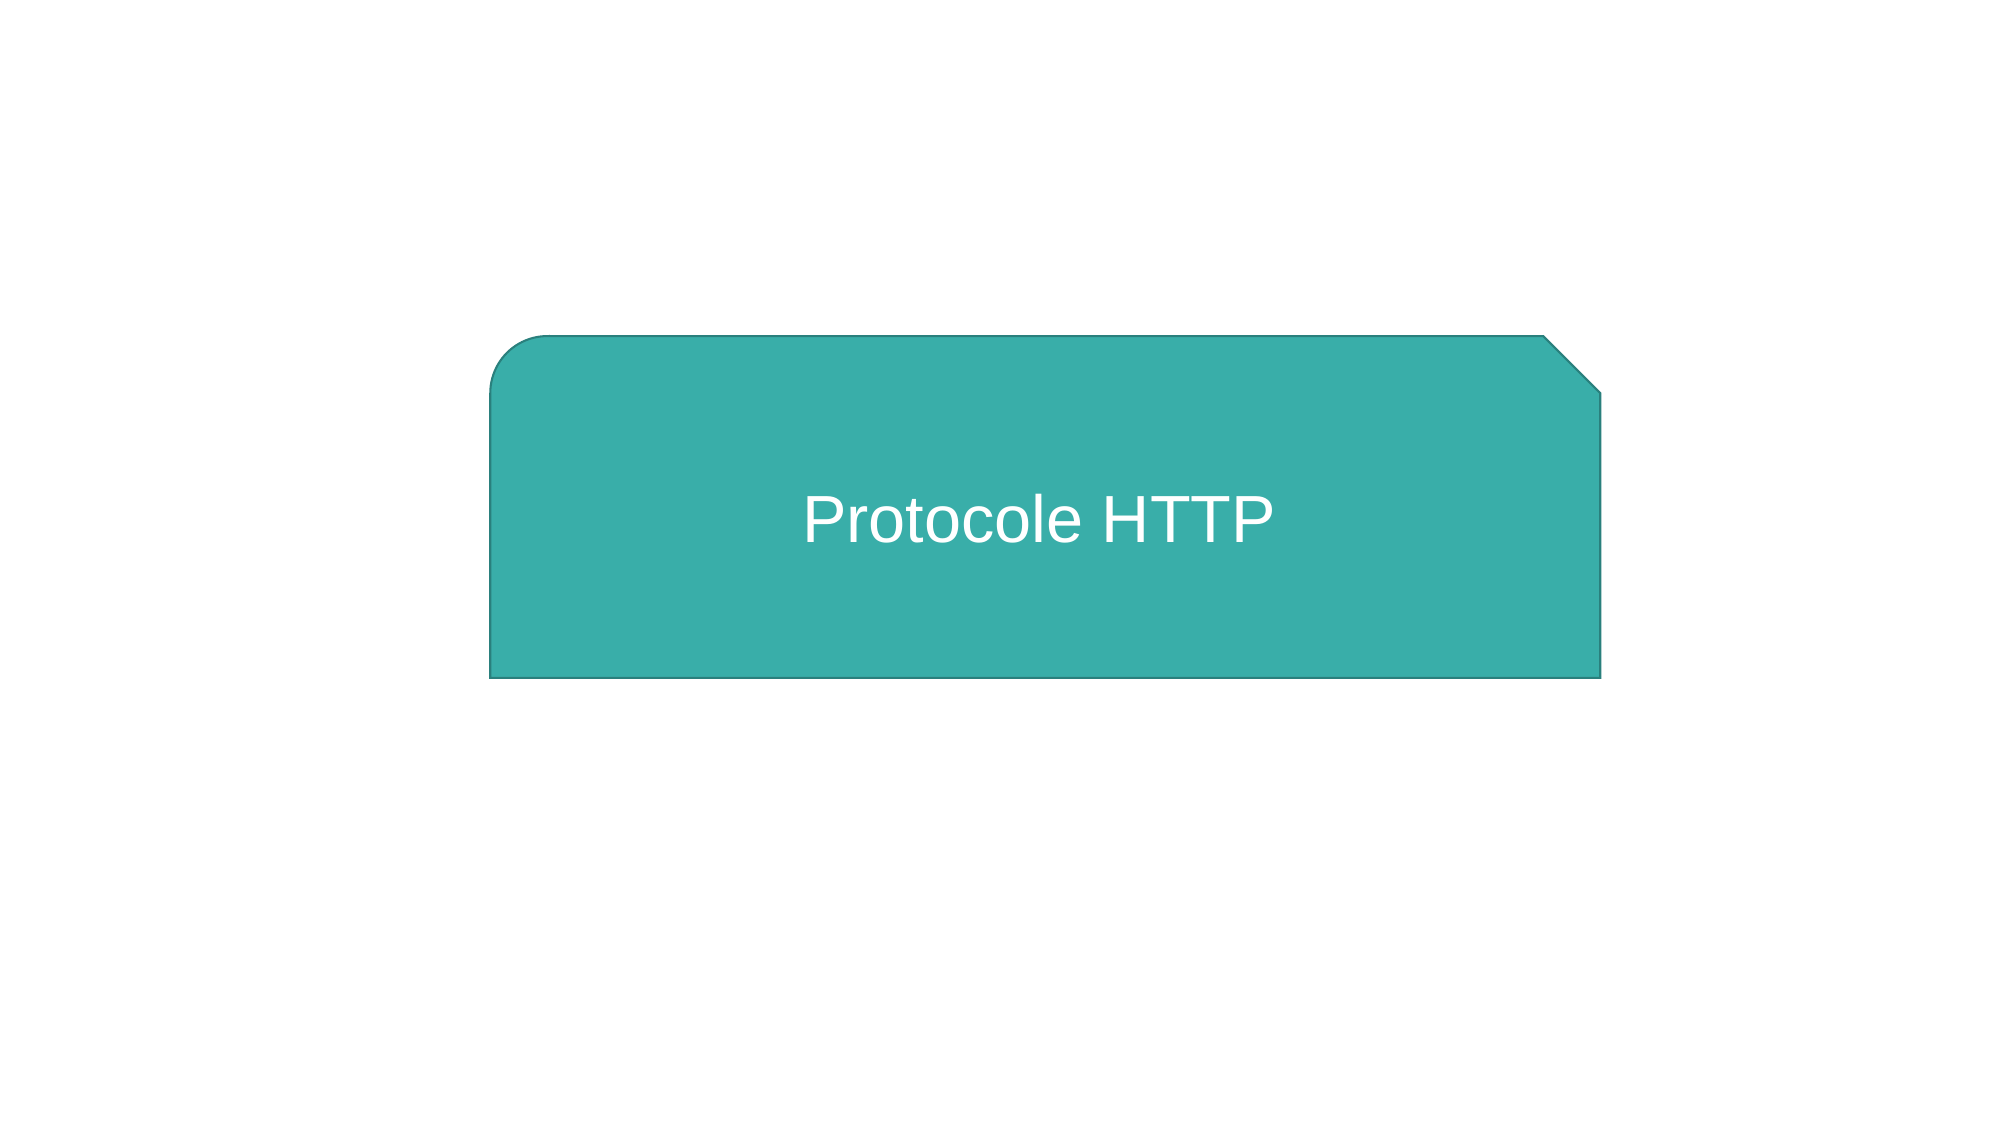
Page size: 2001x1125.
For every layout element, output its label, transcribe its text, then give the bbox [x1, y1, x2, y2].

text_box Protocole HTTP [489, 334, 1602, 679]
